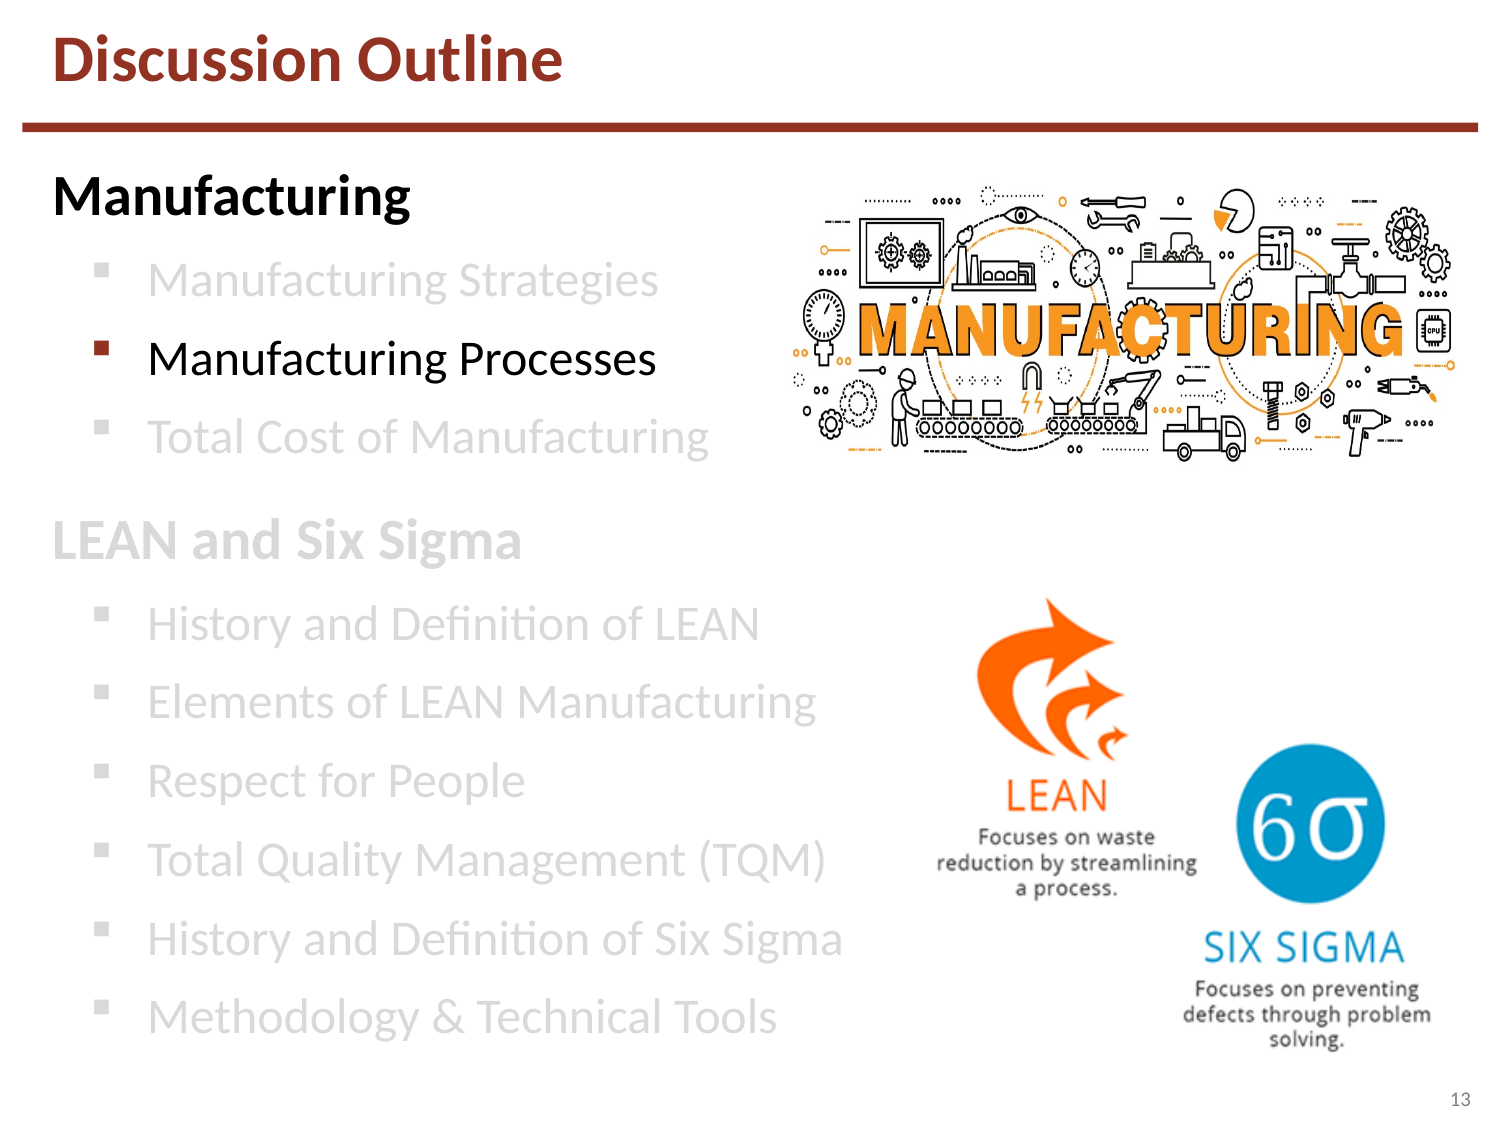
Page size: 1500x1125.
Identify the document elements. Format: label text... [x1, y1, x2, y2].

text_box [930, 587, 1448, 1057]
list Manufacturing Manufacturing Strategies Manufacturing Processes Total Cost of Manufacturing LEAN and Six Sigma History and Definition of LEAN Elements of LEAN Manufacturing Respect for People Total Quality Management (TQM) History and Definition of Six Sigma Methodology & Technical Tools [37, 149, 1463, 988]
title Discussion Outline [37, 28, 1423, 97]
picture [787, 178, 1463, 467]
